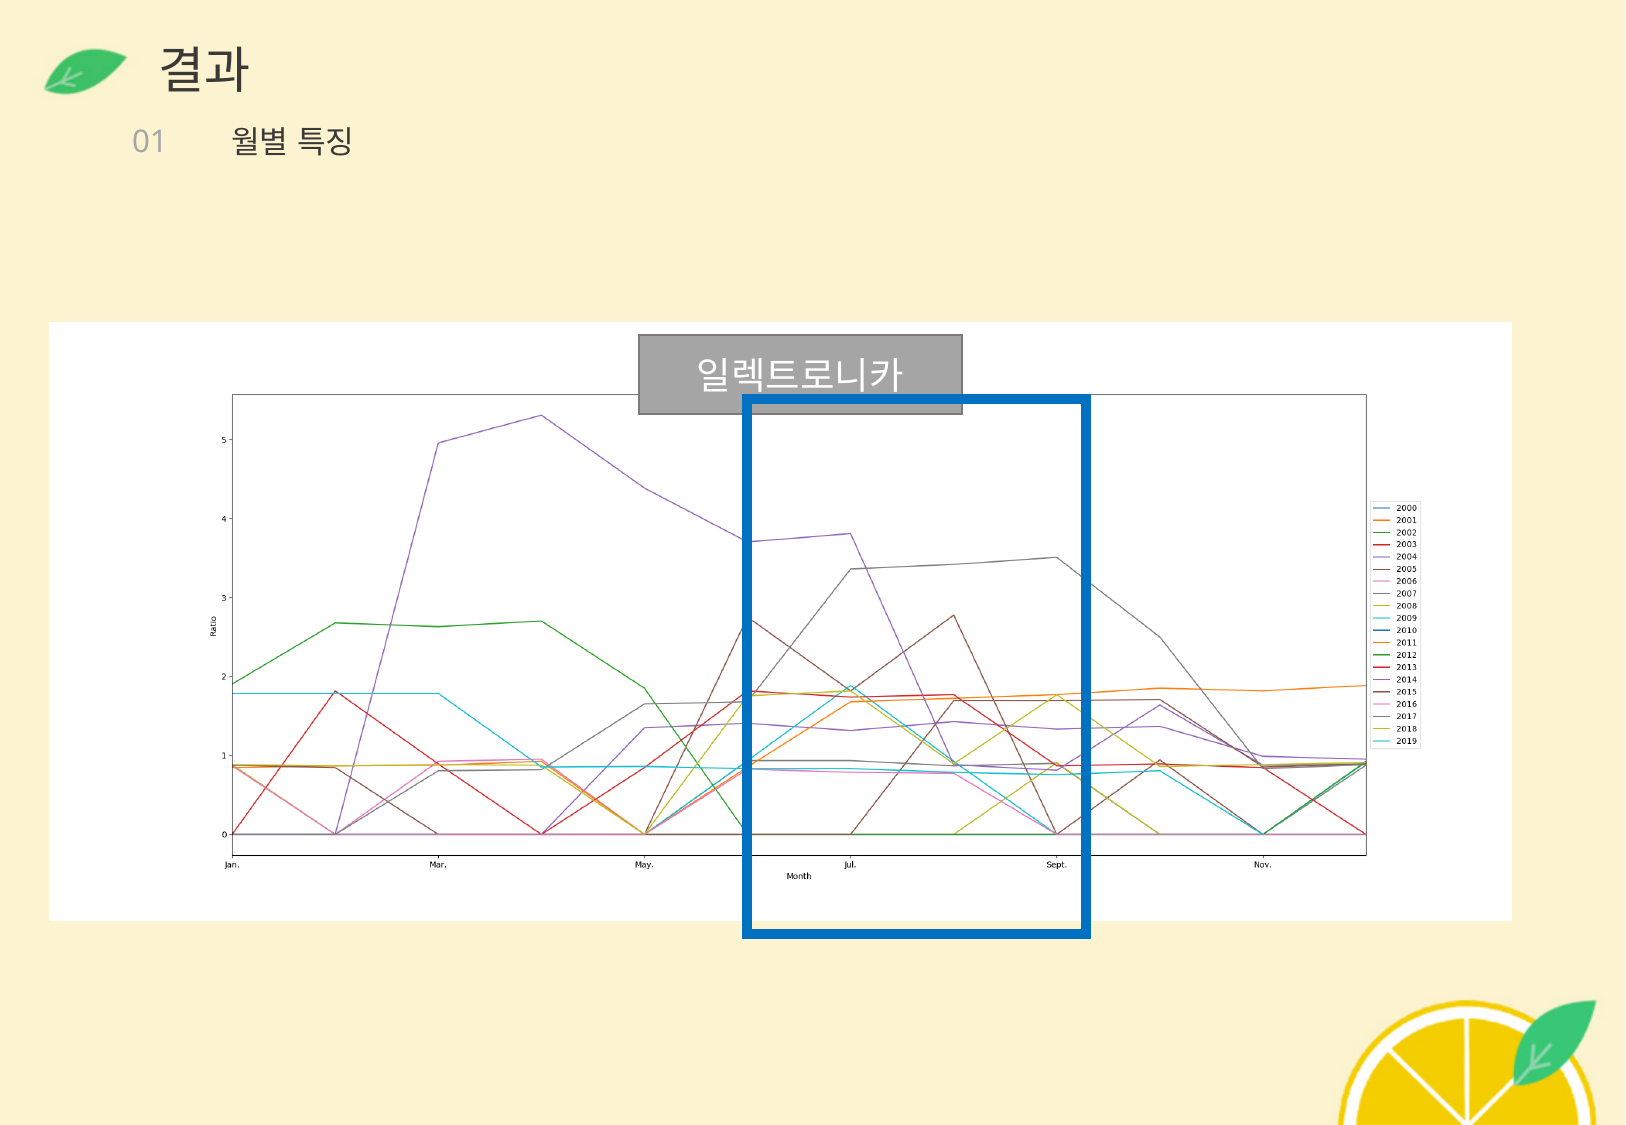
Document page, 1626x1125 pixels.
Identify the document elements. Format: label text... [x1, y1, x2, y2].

text_box [746, 921, 1087, 935]
text_box 01 [24, 114, 276, 167]
picture [0, 0, 1626, 1125]
text_box 월별 특징 [276, 114, 971, 167]
text_box 결과 [143, 30, 948, 106]
